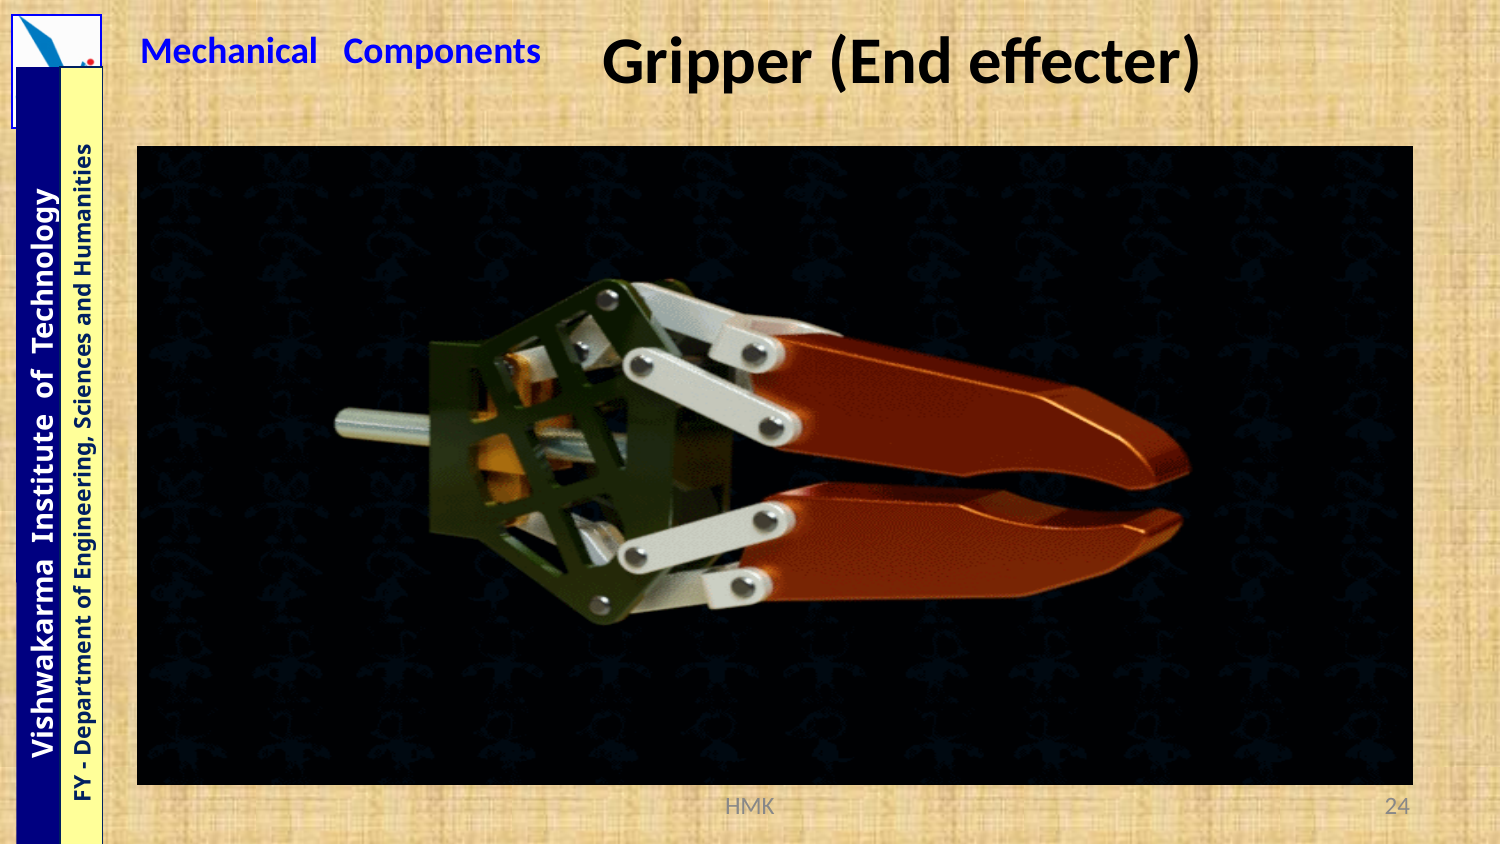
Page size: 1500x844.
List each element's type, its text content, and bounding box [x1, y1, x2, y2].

picture [0, 0, 1500, 844]
text_box Mechanical Components [124, 18, 587, 79]
slide_number ‹#› [1074, 782, 1425, 827]
footer HMK [512, 794, 988, 827]
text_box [12, 15, 101, 823]
text_box Gripper (End effecter) [587, 9, 1238, 105]
